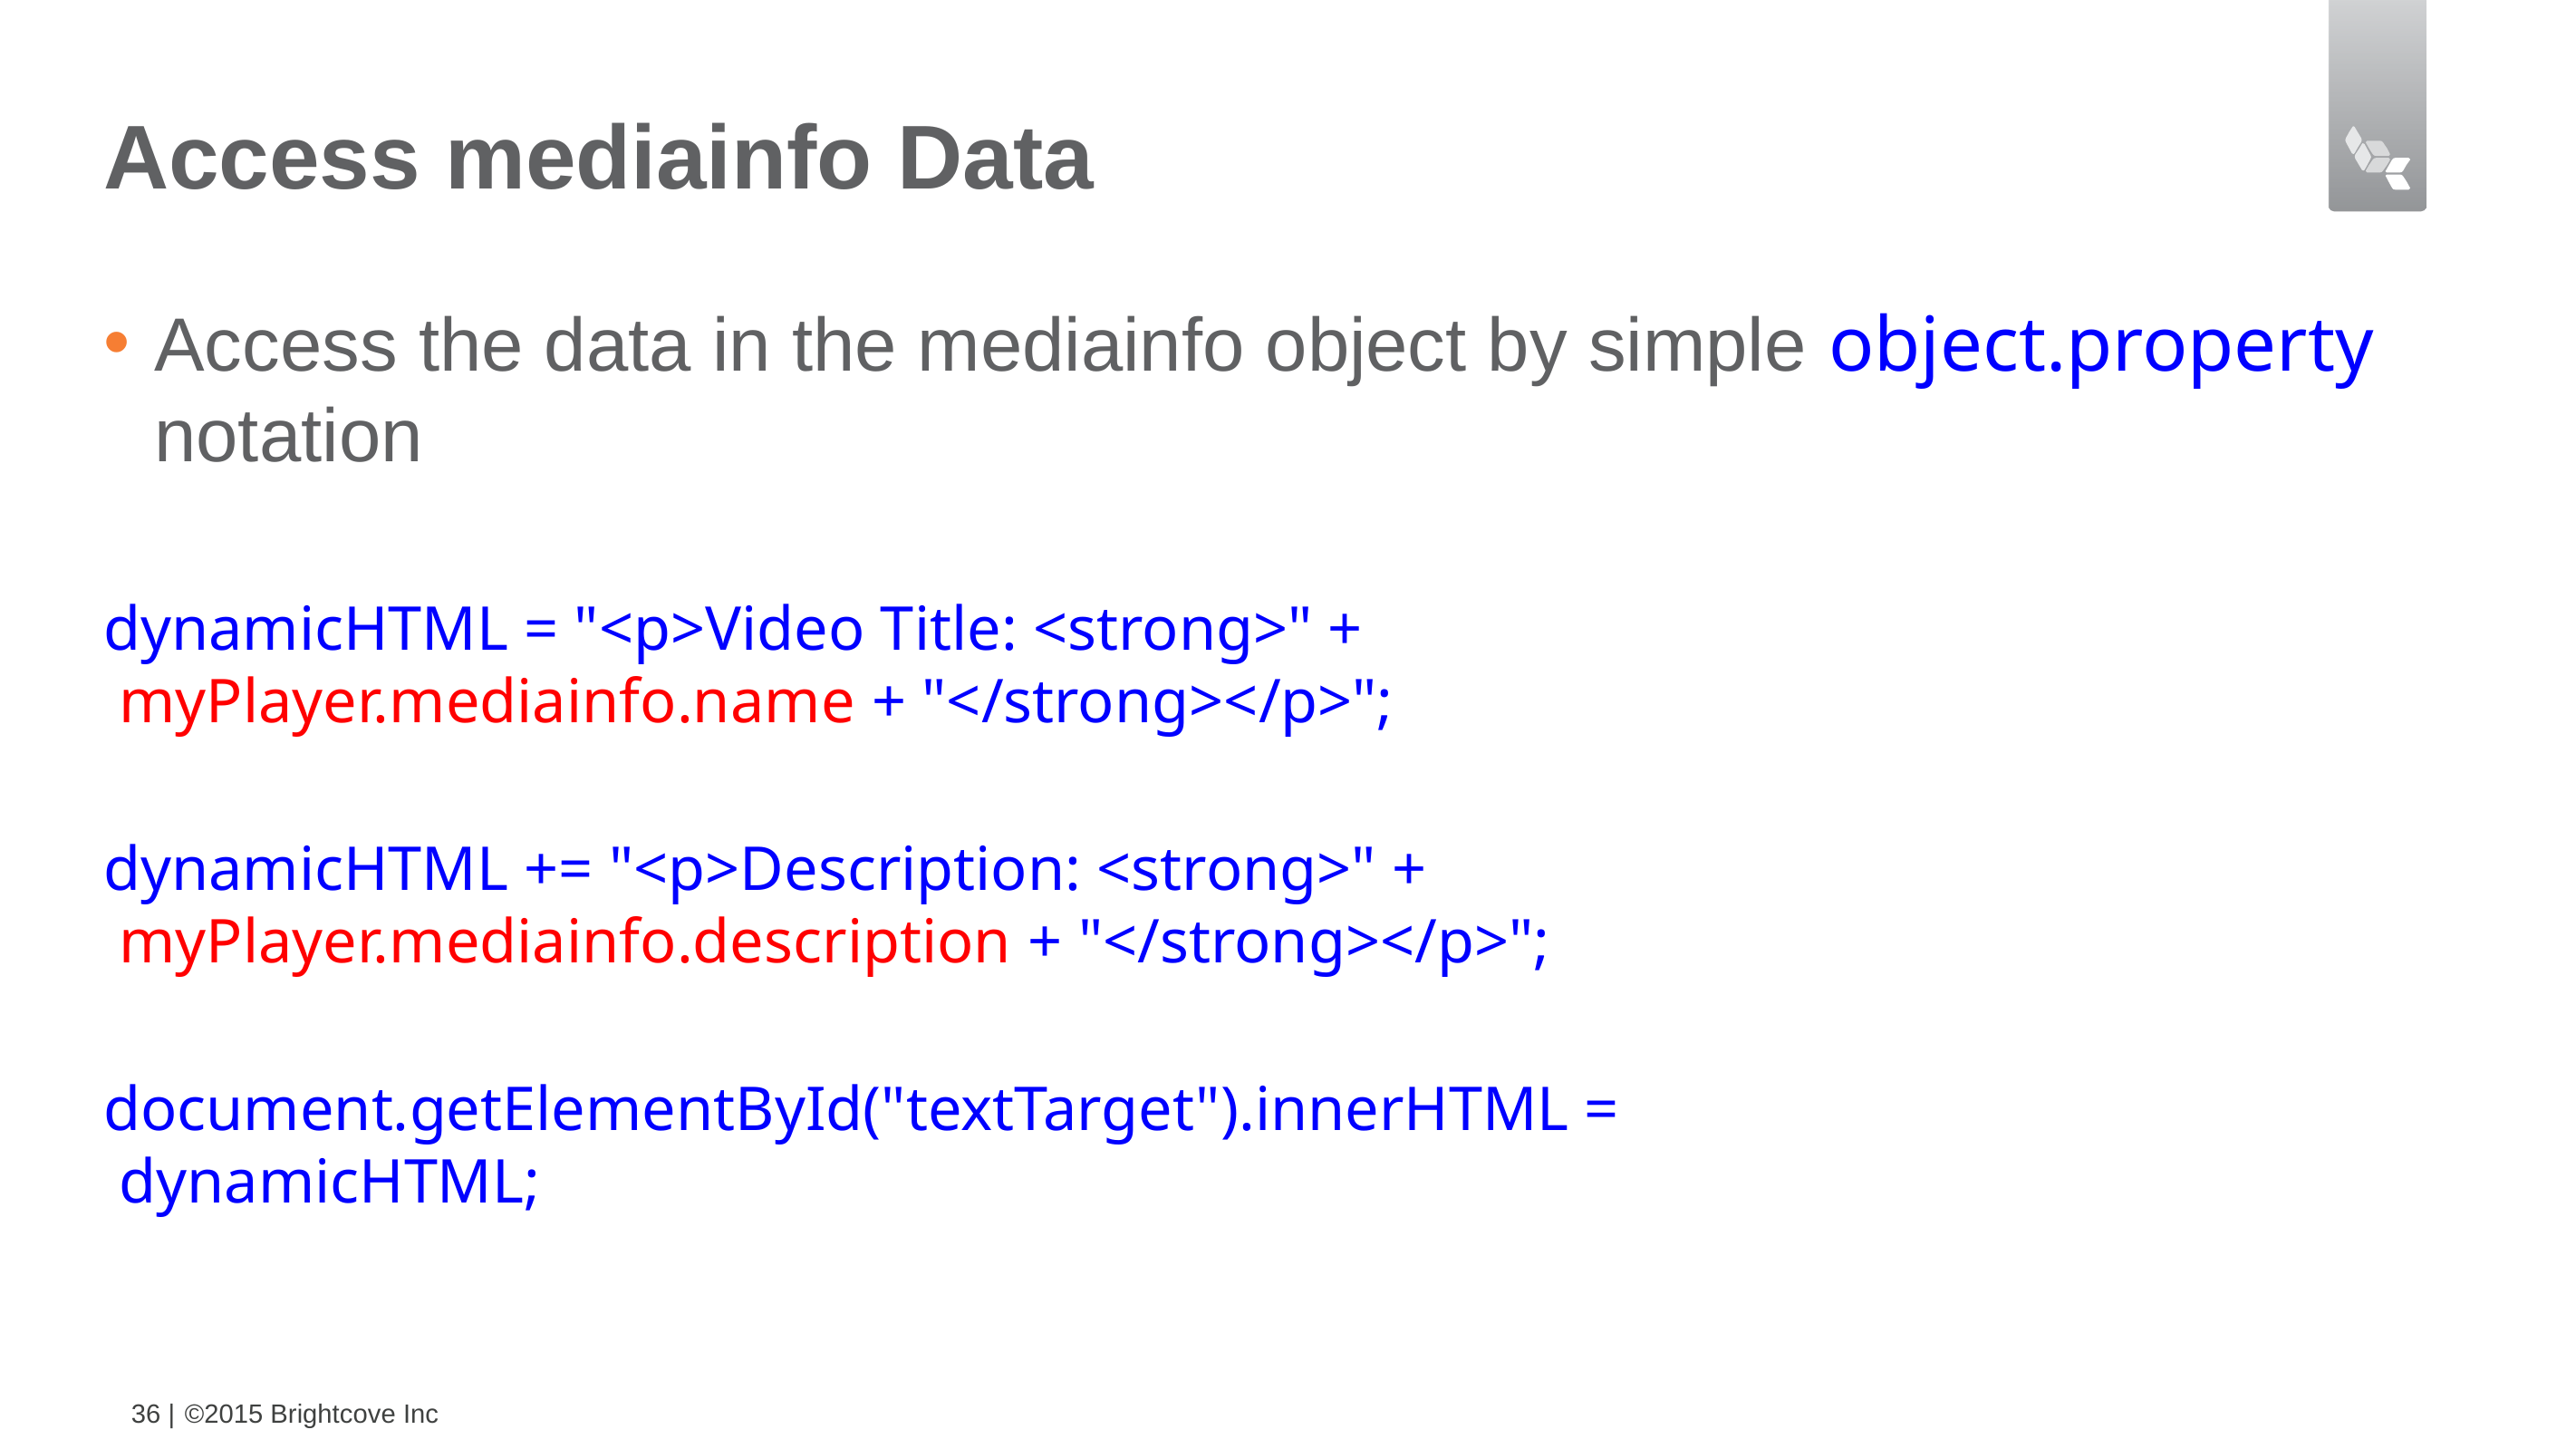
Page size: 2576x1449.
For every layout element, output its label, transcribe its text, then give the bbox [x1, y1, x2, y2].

list Access the data in the mediainfo object by simple object.property notation dynamicHTML = "<p>Video Title: <strong>" + myPlayer.mediainfo.name + "</strong></p>"; dynamicHTML += "<p>Description: <strong>" + myPlayer.mediainfo.description + "</strong></p>"; document.getElementById("textTarget").innerHTML = dynamicHTML; [80, 284, 2441, 1302]
slide_number 36 | [88, 1374, 189, 1449]
title Access mediainfo Data [80, 44, 2270, 260]
footer ©2015 Brightcove Inc [189, 1374, 988, 1449]
